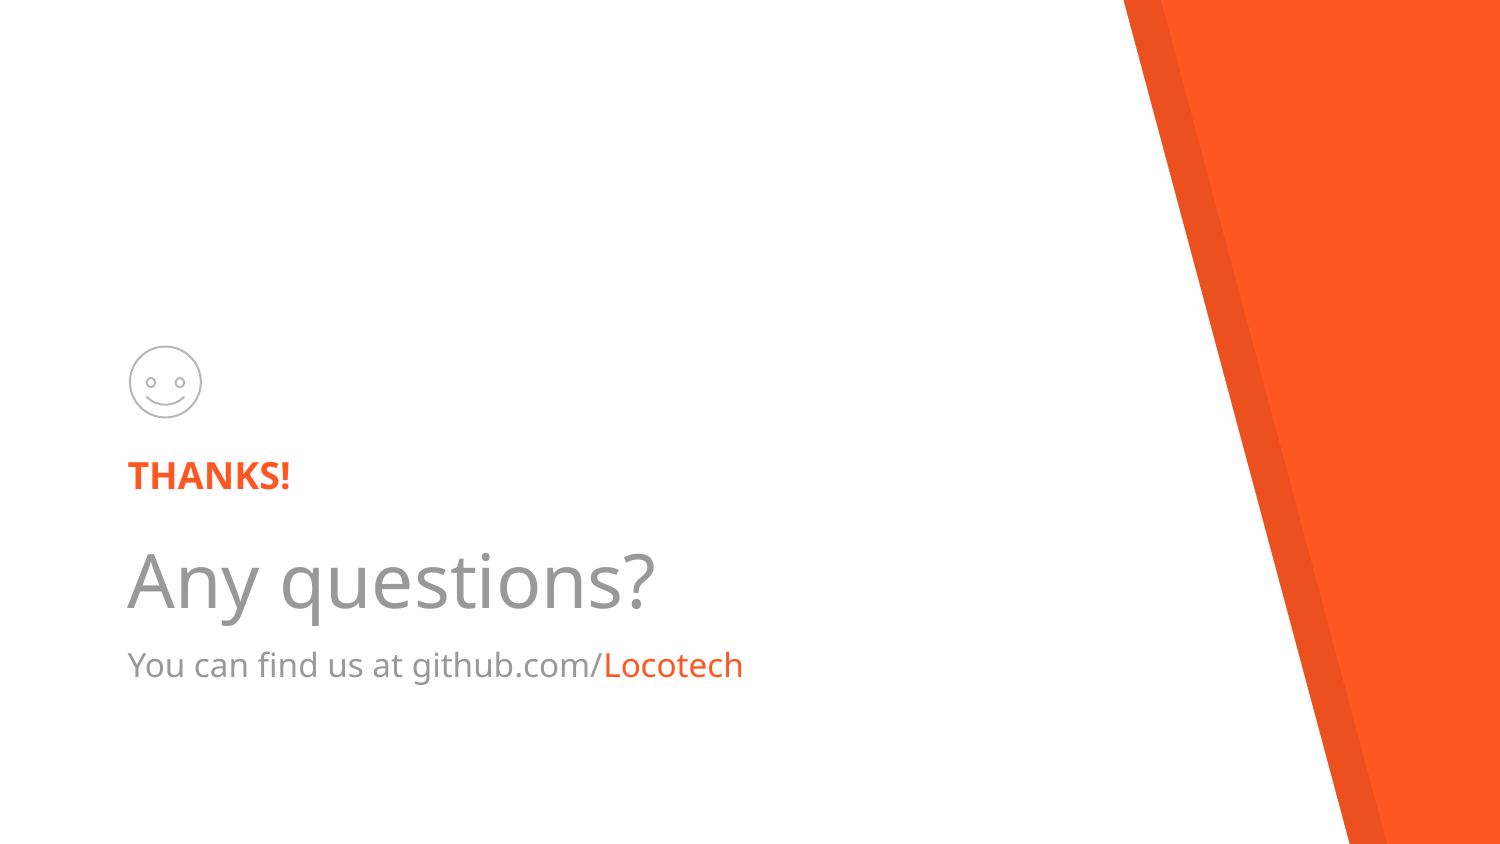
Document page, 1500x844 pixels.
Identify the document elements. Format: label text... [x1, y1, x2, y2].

title THANKS! [112, 322, 856, 513]
list You can find us at github.com/Locotech [112, 629, 856, 795]
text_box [129, 346, 202, 418]
subtitle Any questions? [112, 519, 856, 629]
